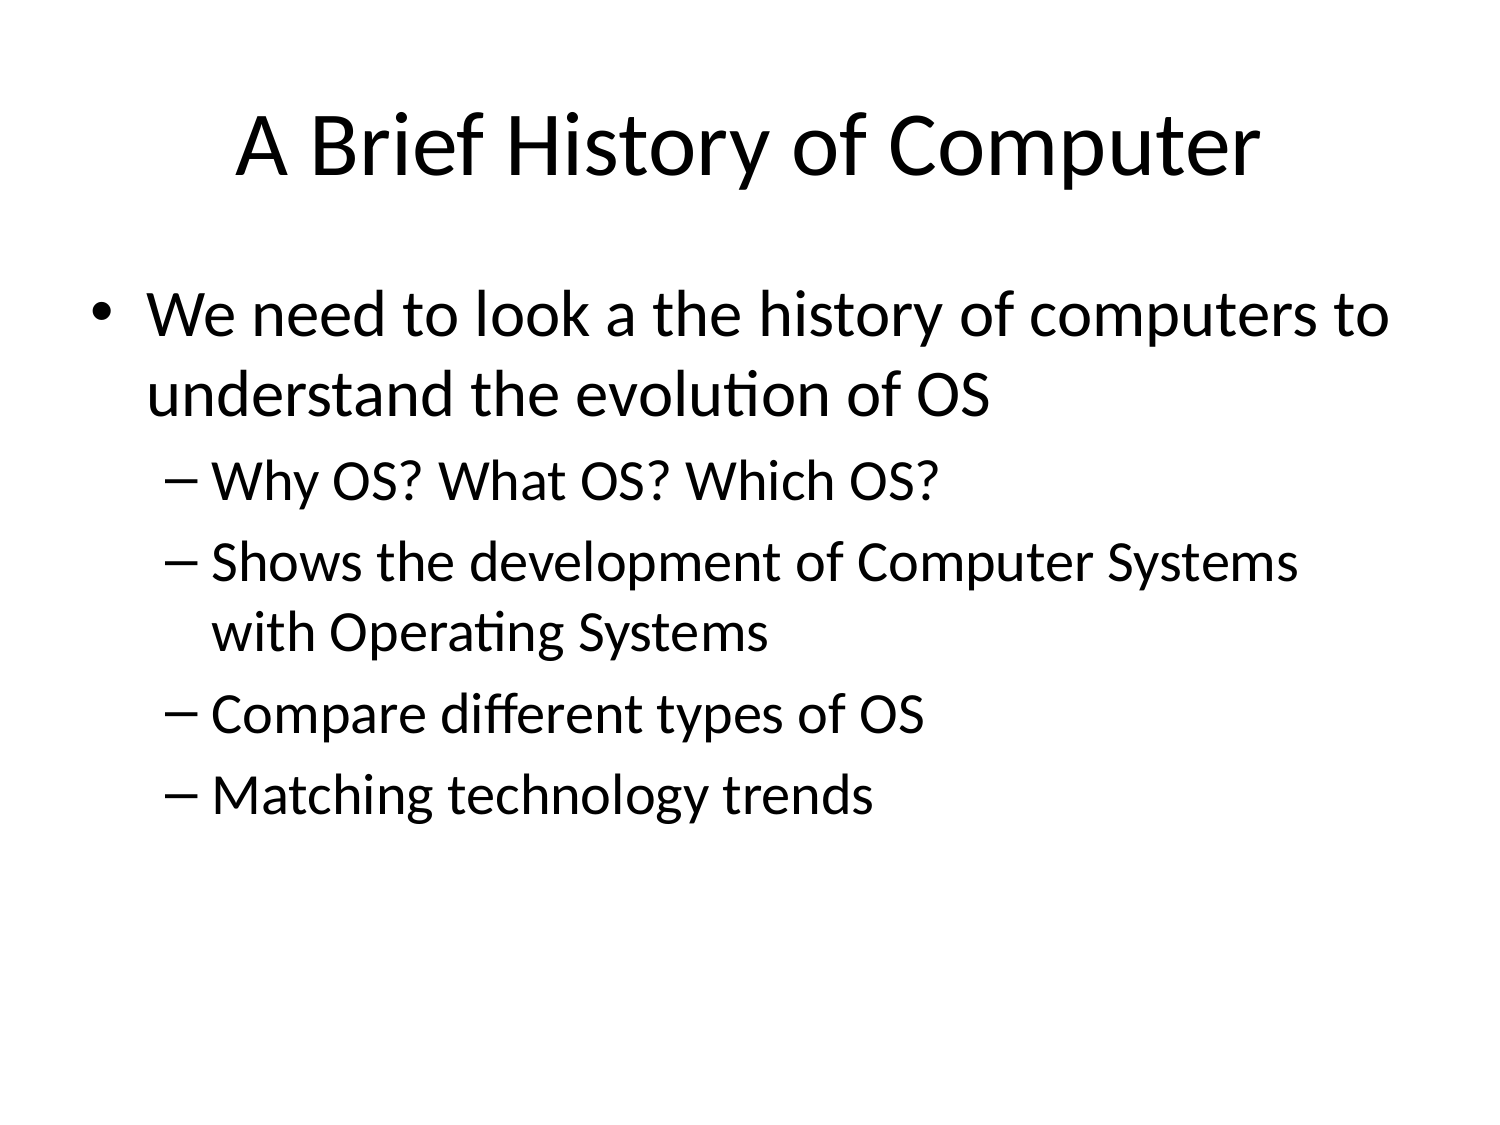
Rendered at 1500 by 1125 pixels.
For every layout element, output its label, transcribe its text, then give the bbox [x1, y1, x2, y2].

list We need to look a the history of computers to understand the evolution of OS Why OS? What OS? Which OS? Shows the development of Computer Systems with Operating Systems Compare different types of OS Matching technology trends [75, 262, 1425, 1005]
title A Brief History of Computer [75, 45, 1425, 233]
